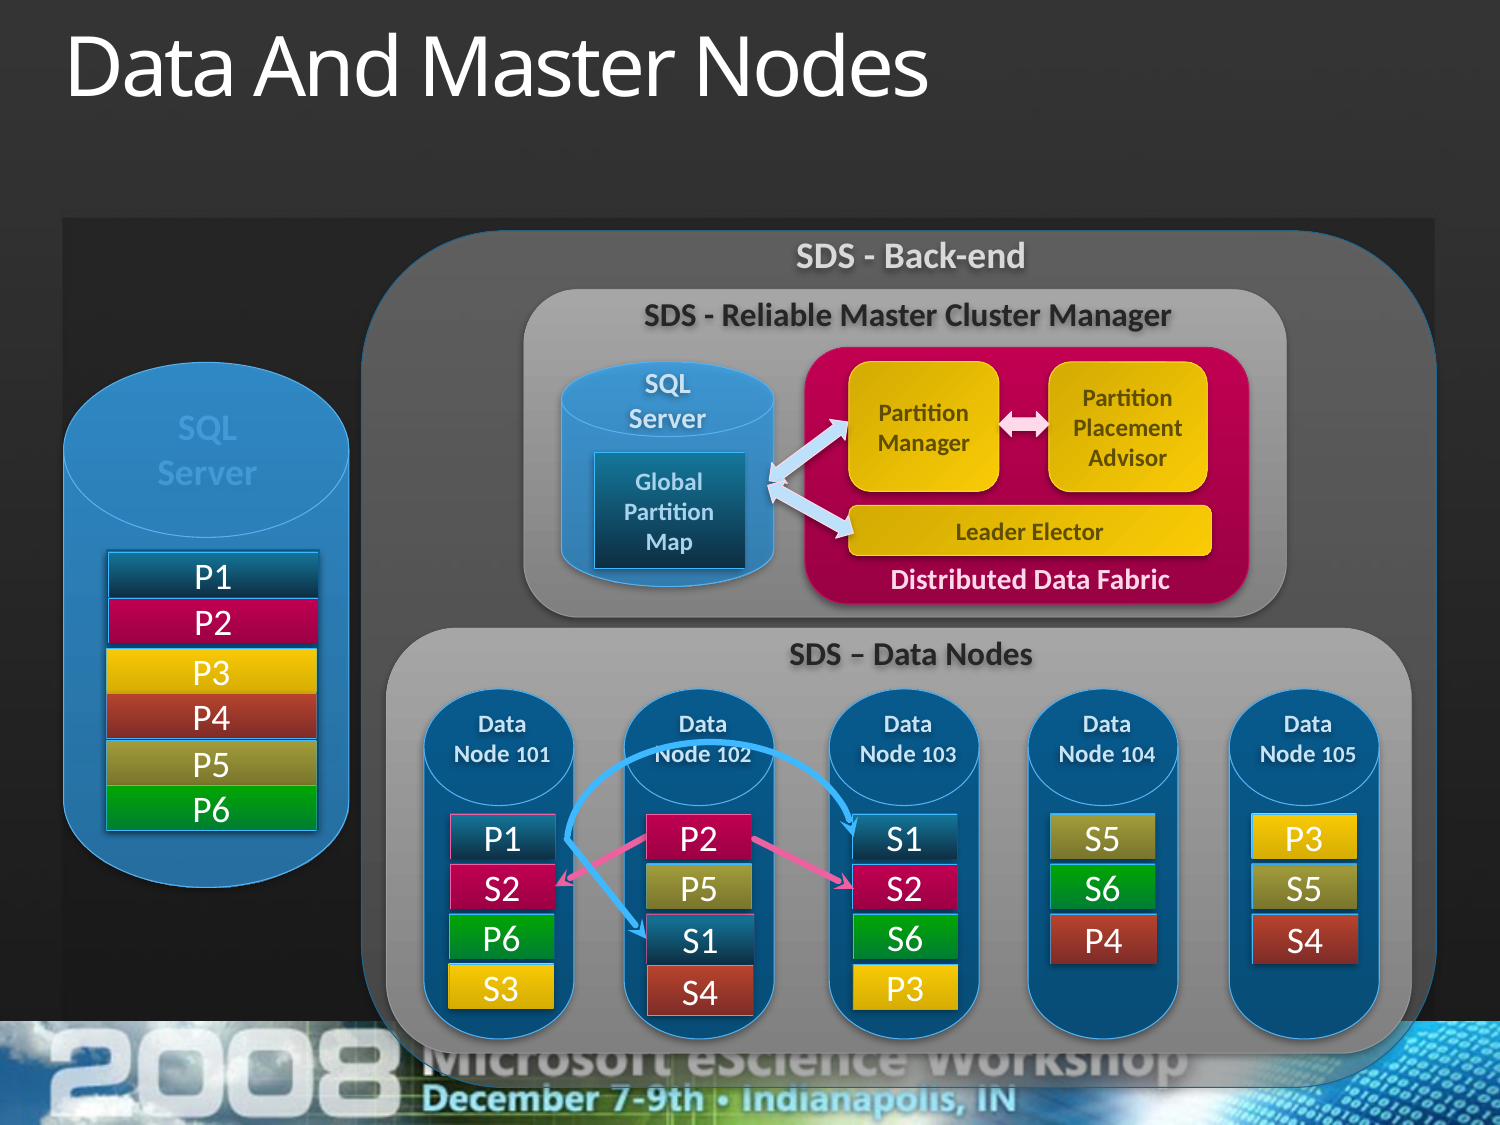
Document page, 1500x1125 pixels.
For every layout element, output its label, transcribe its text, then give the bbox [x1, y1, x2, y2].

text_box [361, 230, 1437, 1088]
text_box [423, 688, 1380, 1039]
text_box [63, 362, 349, 888]
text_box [561, 347, 1249, 604]
picture [0, 0, 1500, 1125]
title Data And Master Nodes [63, 24, 1437, 116]
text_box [448, 813, 1358, 1016]
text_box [106, 648, 317, 831]
